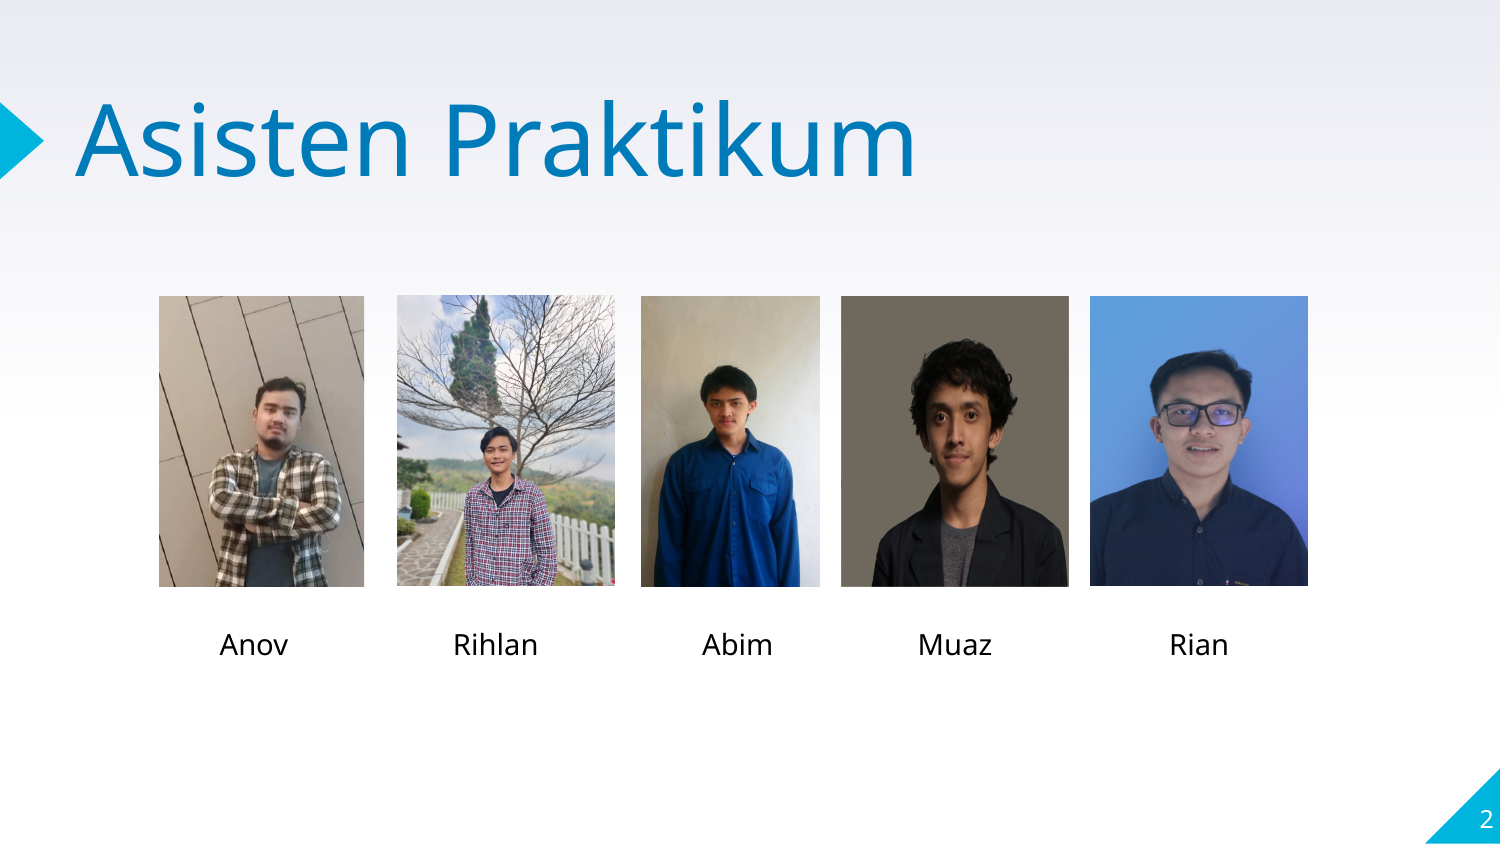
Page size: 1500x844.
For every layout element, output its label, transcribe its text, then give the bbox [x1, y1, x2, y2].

text_box Rihlan [407, 611, 585, 677]
picture [1090, 296, 1308, 587]
title Asisten Praktikum [75, 99, 1001, 277]
picture [397, 295, 616, 586]
text_box Muaz [866, 611, 1044, 677]
text_box Abim [649, 611, 827, 677]
picture [641, 296, 820, 587]
slide_number ‹#› [1418, 760, 1494, 838]
picture [158, 296, 365, 587]
text_box Rian [1110, 611, 1288, 677]
text_box Anov [165, 611, 343, 677]
picture [841, 296, 1069, 587]
